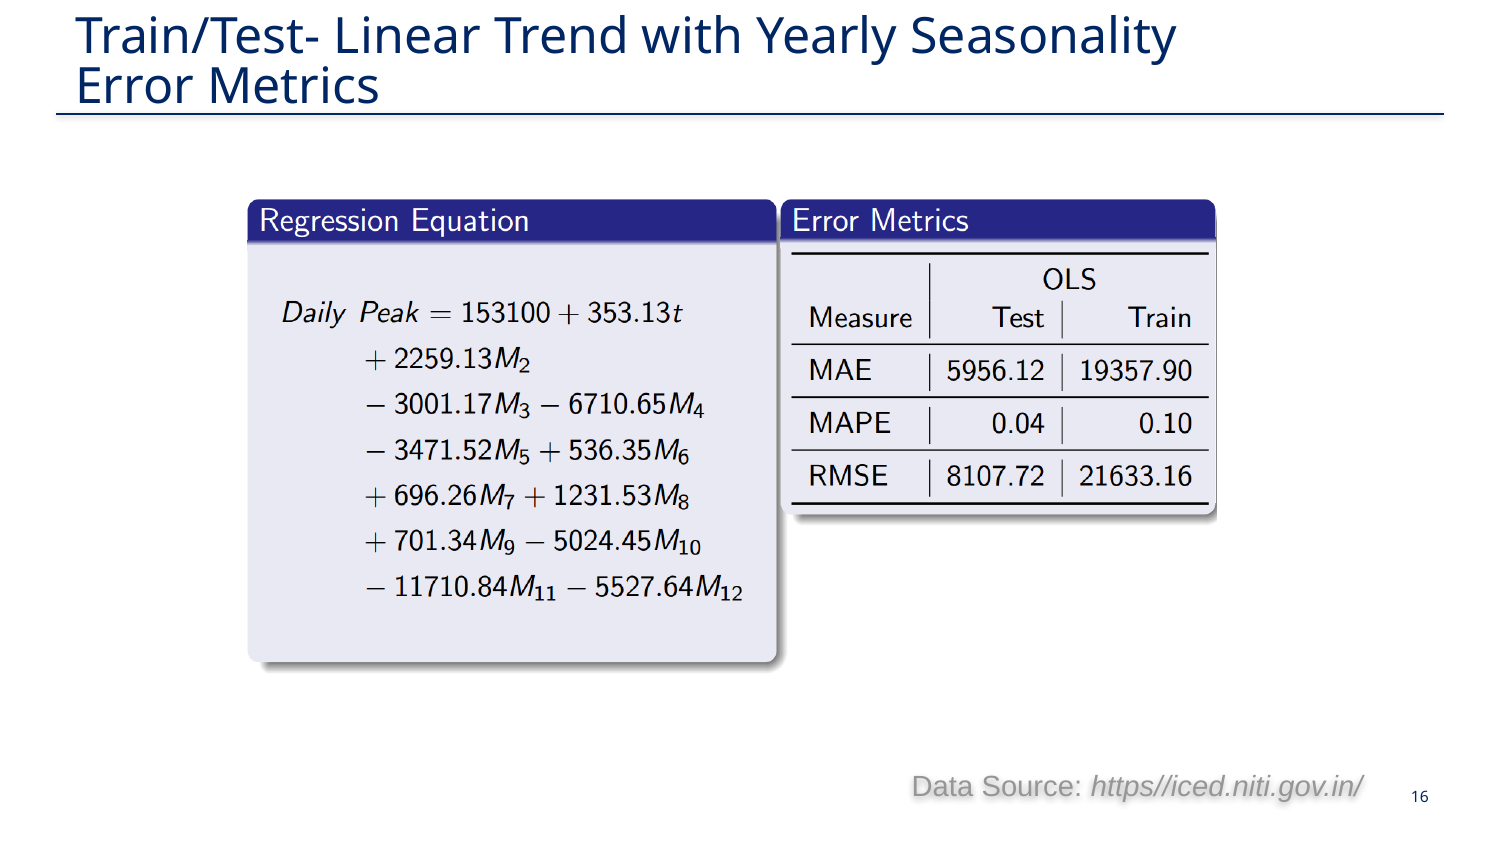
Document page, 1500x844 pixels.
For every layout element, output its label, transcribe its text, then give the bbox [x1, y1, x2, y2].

title Train/Test- Linear Trend with Yearly Seasonality Error Metrics [75, 14, 1425, 138]
slide_number 16 [1314, 778, 1444, 816]
picture [243, 185, 1217, 676]
text_box Data Source: https//iced.niti.gov.in/ [893, 771, 1381, 798]
